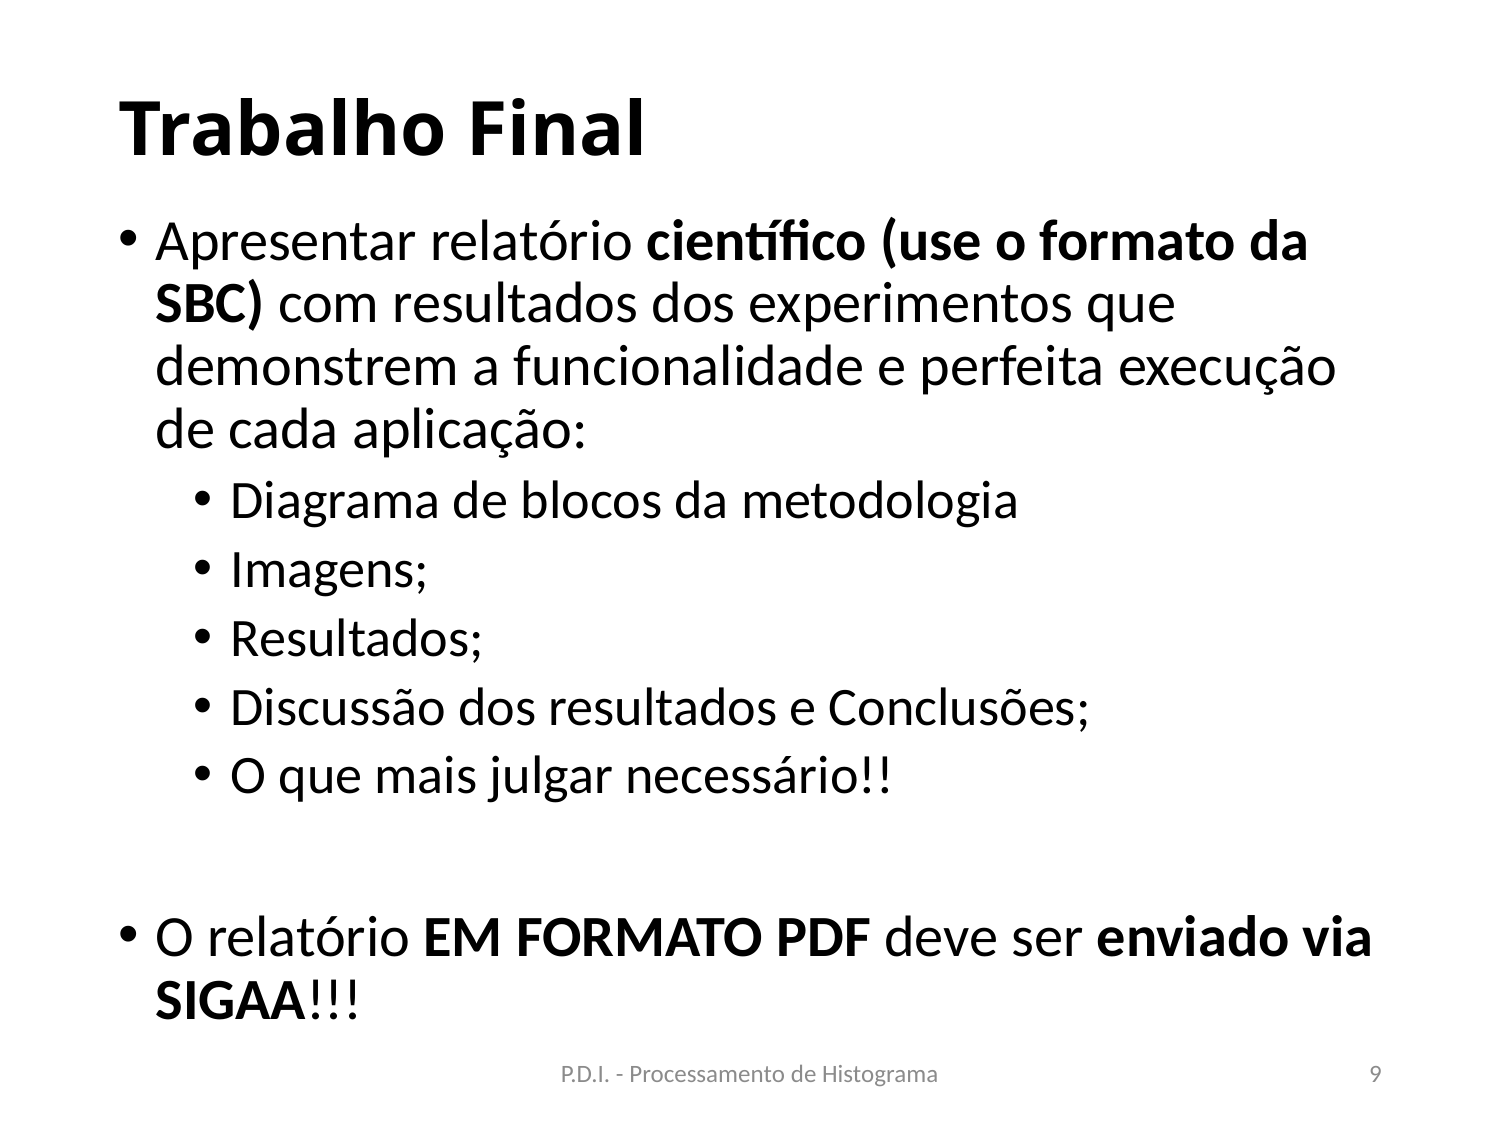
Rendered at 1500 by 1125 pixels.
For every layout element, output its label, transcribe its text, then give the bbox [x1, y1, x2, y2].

list Apresentar relatório científico (use o formato da SBC) com resultados dos experimentos que demonstrem a funcionalidade e perfeita execução de cada aplicação: Diagrama de blocos da metodologia Imagens; Resultados; Discussão dos resultados e Conclusões; O que mais julgar necessário!! O relatório EM FORMATO PDF deve ser enviado via SIGAA!!! [103, 202, 1397, 1066]
footer P.D.I. - Processamento de Histograma [496, 1042, 1004, 1103]
slide_number 9 [1059, 1042, 1397, 1103]
title Trabalho Final [103, 59, 1397, 202]
